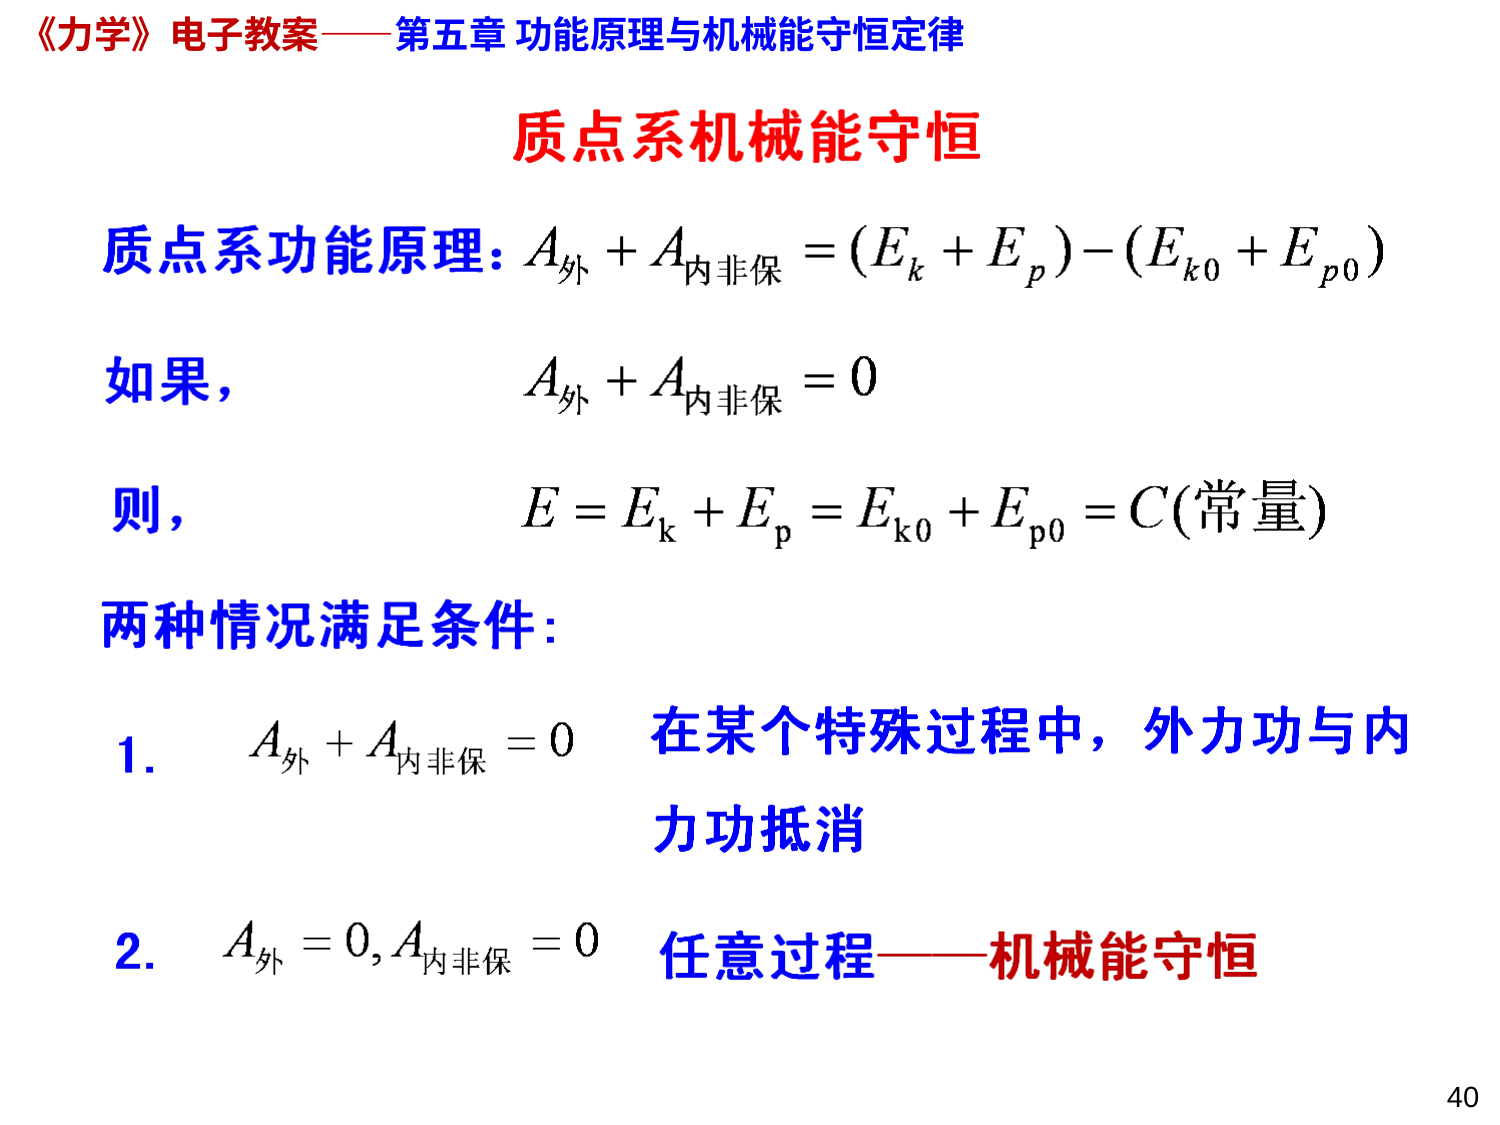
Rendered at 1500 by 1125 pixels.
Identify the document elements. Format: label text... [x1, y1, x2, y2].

picture [69, 327, 302, 421]
picture [80, 887, 609, 988]
slide_number 40 [1143, 1070, 1495, 1114]
picture [76, 456, 254, 551]
picture [81, 692, 586, 808]
picture [67, 196, 1398, 301]
picture [624, 892, 1448, 994]
picture [513, 337, 890, 431]
picture [614, 668, 1448, 884]
picture [64, 467, 1341, 663]
picture [474, 77, 1026, 176]
